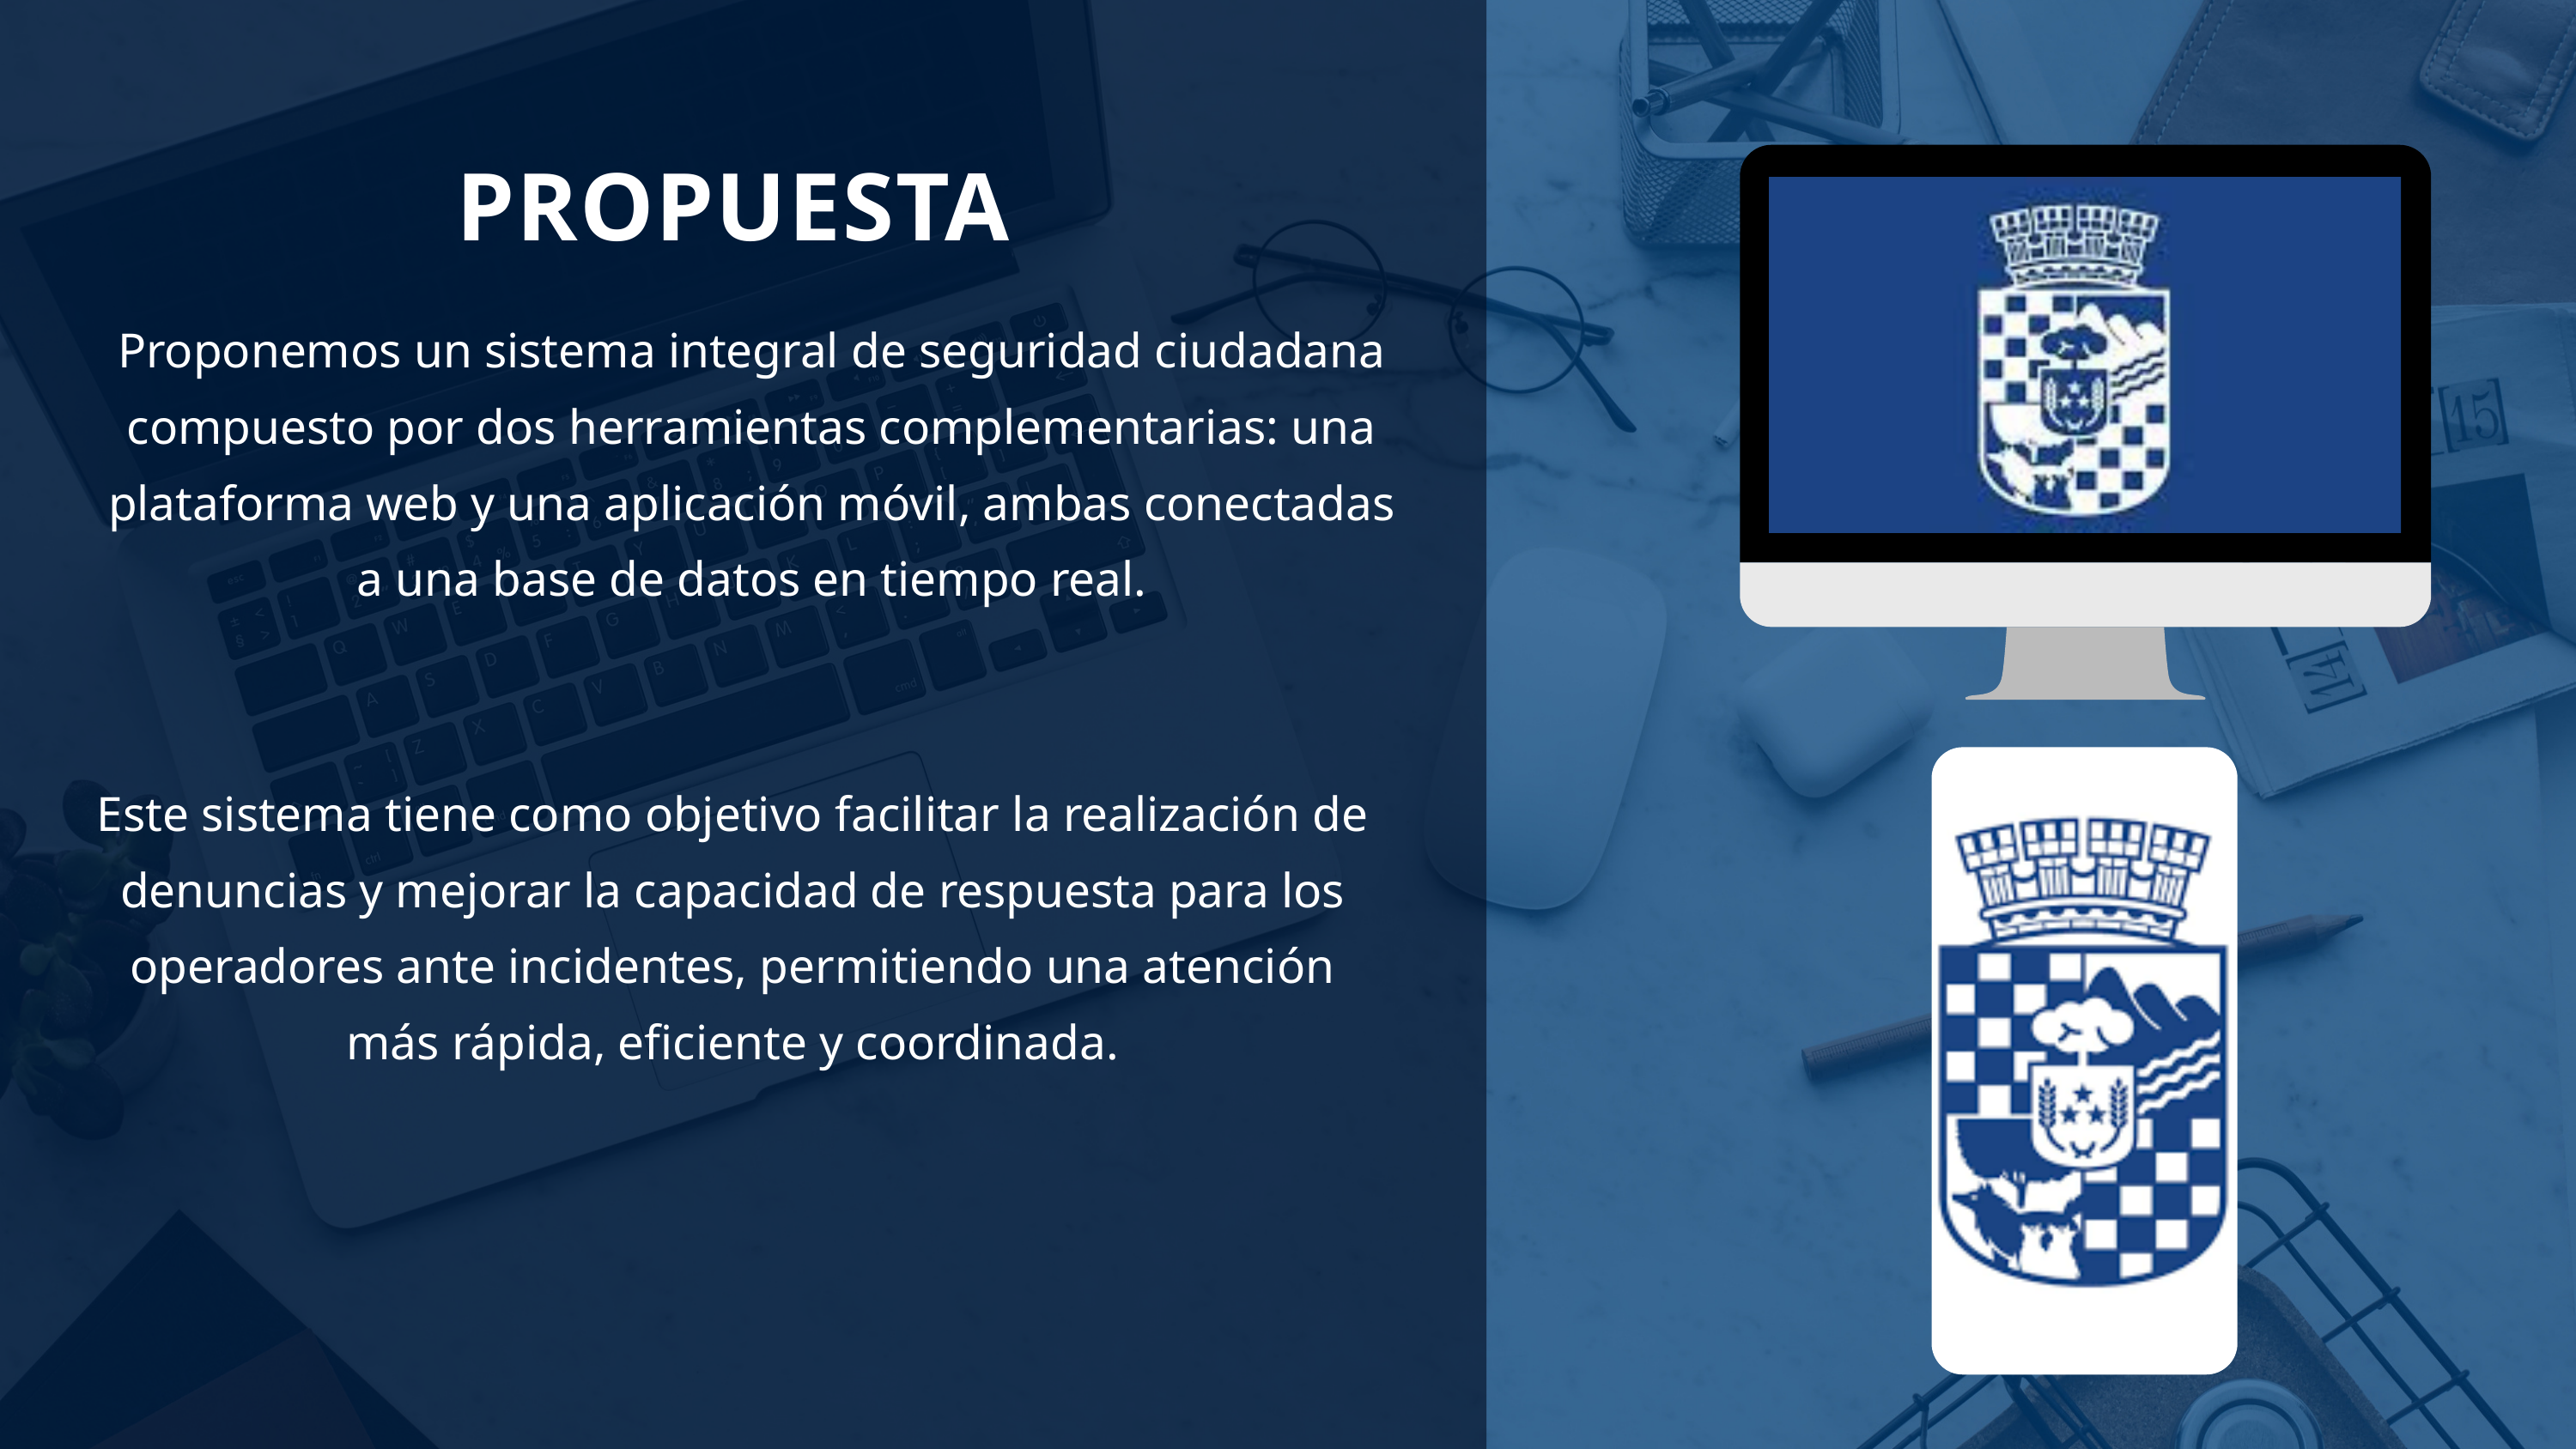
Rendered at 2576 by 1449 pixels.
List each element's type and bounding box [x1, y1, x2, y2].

text_box [1565, 0, 2576, 1449]
text_box [1740, 144, 2432, 700]
text_box [0, 0, 1562, 1449]
text_box [1915, 736, 2257, 1385]
